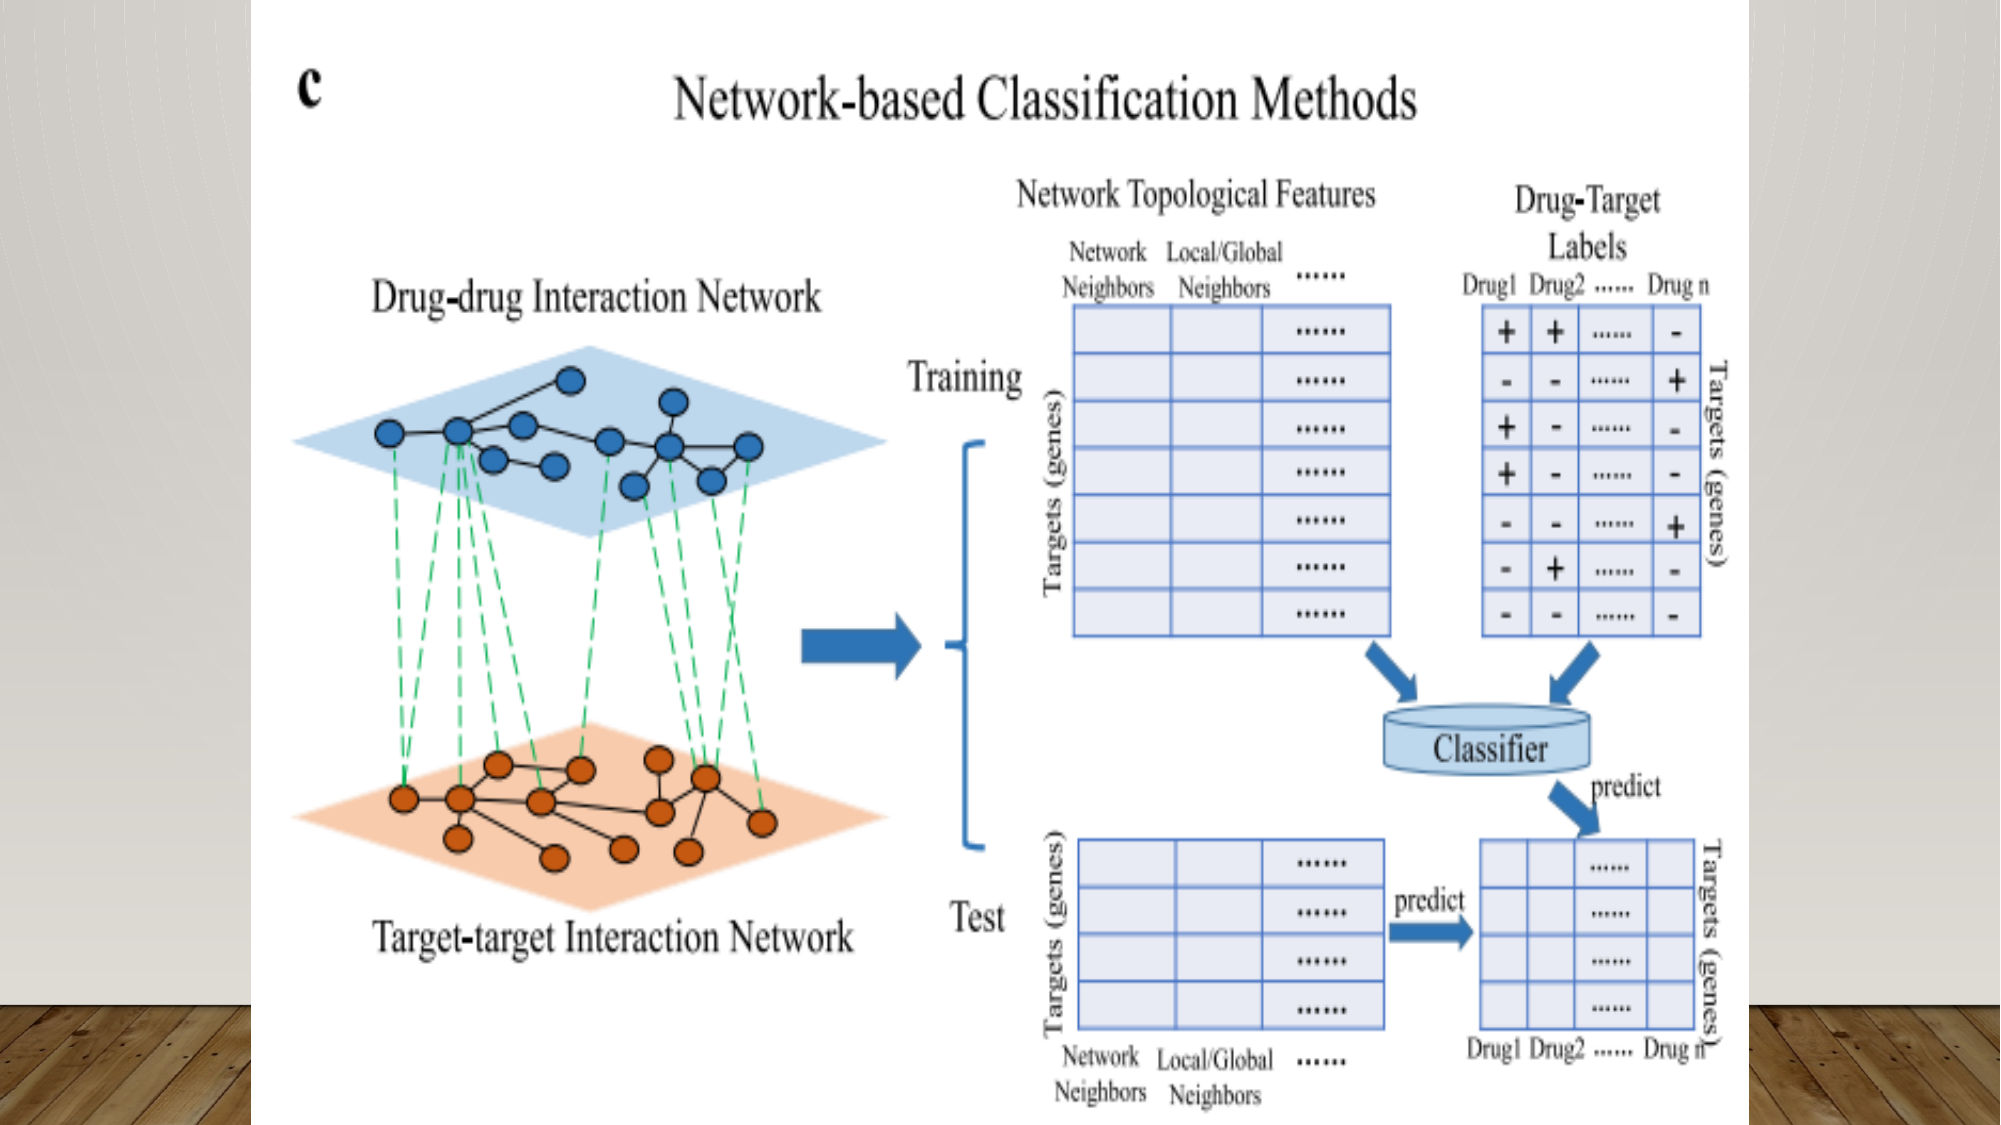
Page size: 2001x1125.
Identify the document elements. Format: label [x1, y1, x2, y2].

picture [0, 1005, 250, 1125]
list [250, 0, 1750, 1125]
picture [1750, 1005, 2000, 1125]
